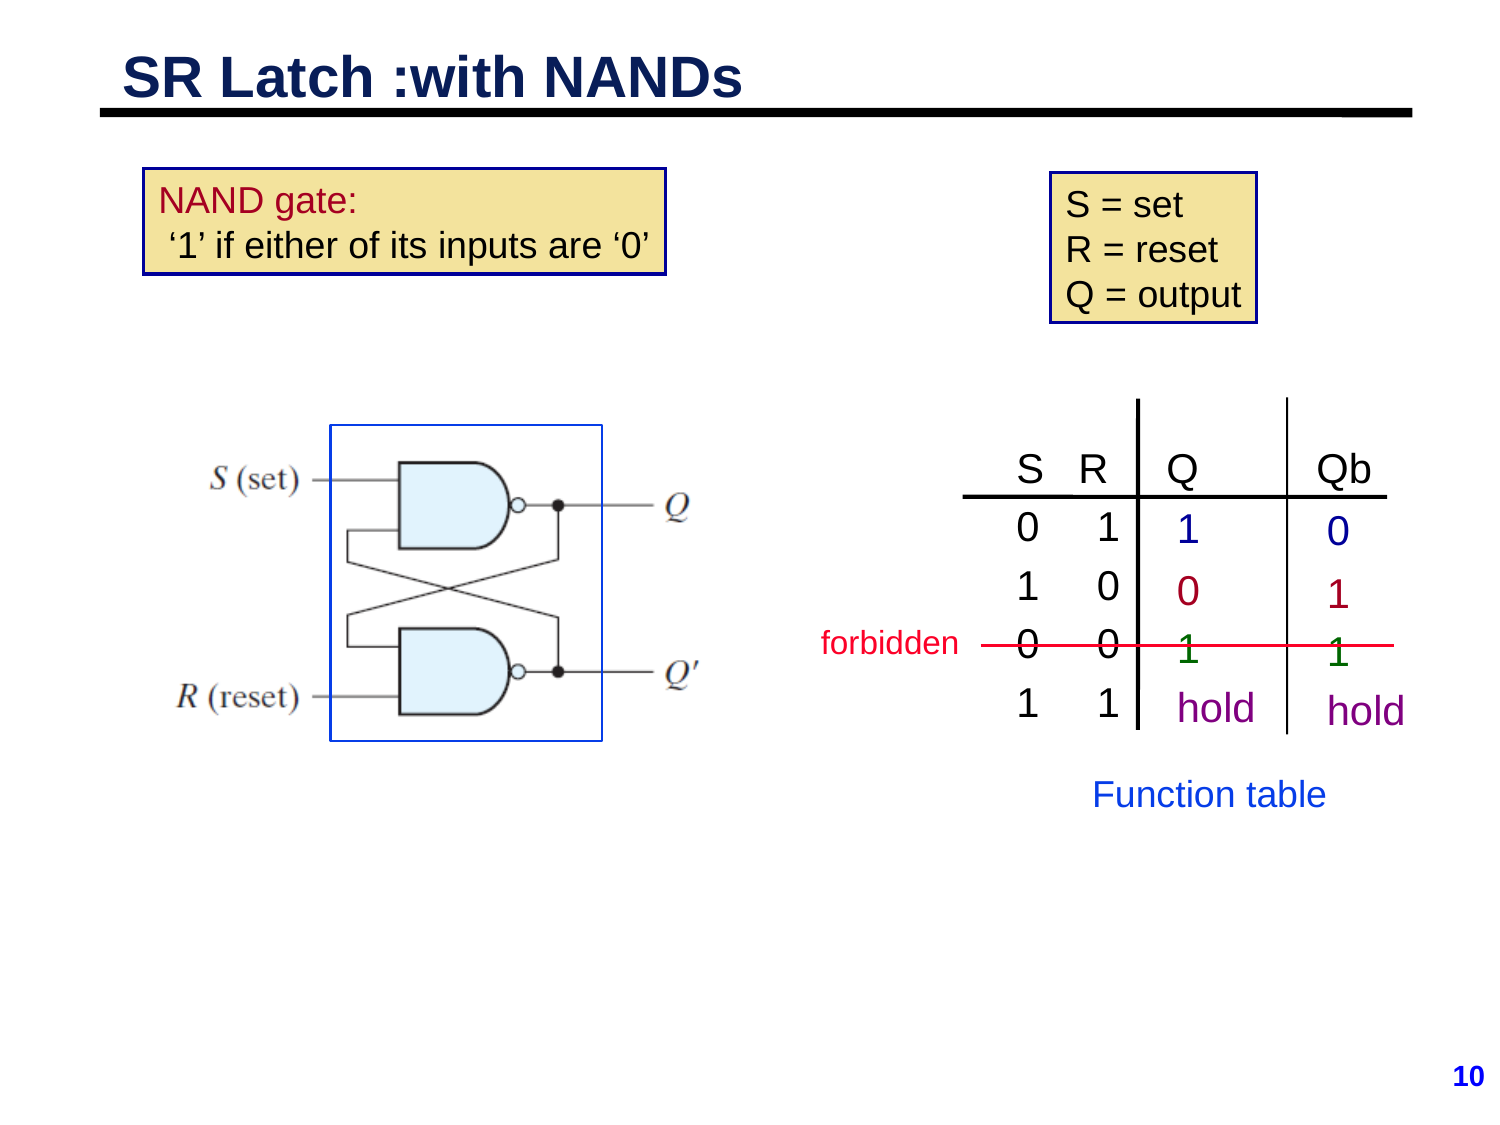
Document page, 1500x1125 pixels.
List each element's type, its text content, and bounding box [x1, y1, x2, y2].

picture [152, 452, 723, 739]
text_box forbidden [806, 614, 957, 670]
text_box Function table [1077, 762, 1343, 823]
text_box NAND gate: ‘1’ if either of its inputs are ‘0’ [143, 168, 666, 274]
text_box S = set R = reset Q = output [1050, 172, 1257, 323]
text_box hold [1393, 676, 1421, 741]
title SR Latch :with NANDs [112, 44, 763, 115]
text_box [330, 424, 603, 450]
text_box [962, 397, 1390, 743]
